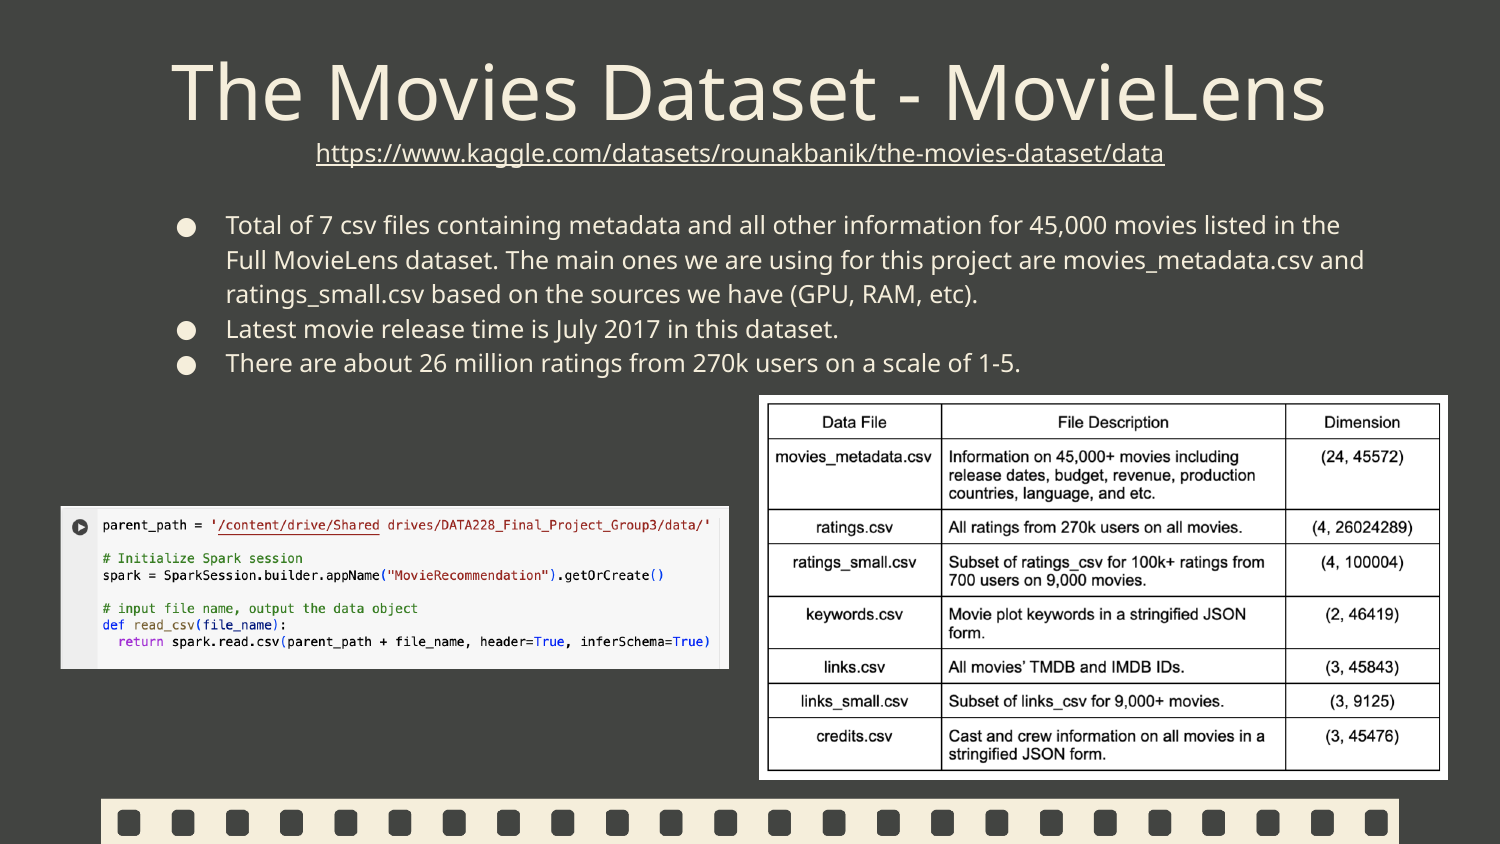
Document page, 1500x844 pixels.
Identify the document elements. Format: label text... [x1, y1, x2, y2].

picture [60, 506, 730, 669]
picture [758, 395, 1448, 780]
picture [100, 796, 1399, 844]
list https://www.kaggle.com/datasets/rounakbanik/the-movies-dataset/data Total of 7 csv files containing metadata and all other information for 45,000 movies listed in the Full MovieLens dataset. The main ones we are using for this project are movies_metadata.csv and ratings_small.csv based on the sources we have (GPU, RAM, etc). Latest movie release time is July 2017 in this dataset. There are about 26 million ratings from 270k users on a scale of 1-5. [60, 116, 1383, 798]
title The Movies Dataset - MovieLens [116, 27, 1383, 116]
